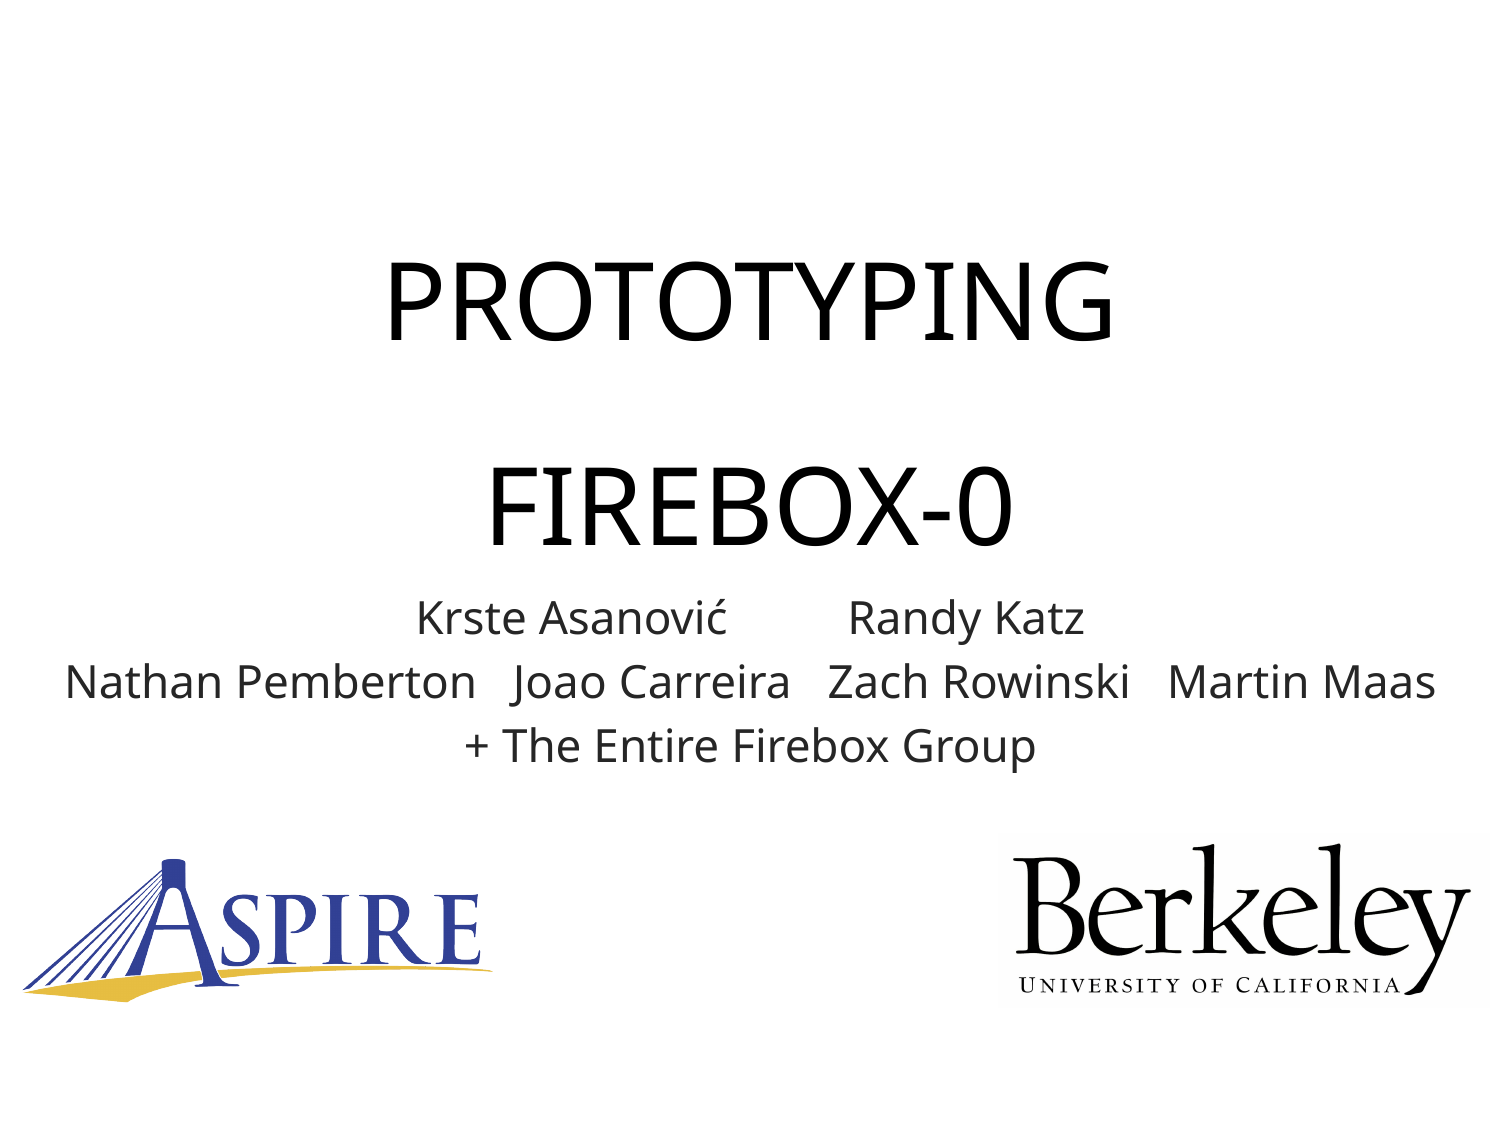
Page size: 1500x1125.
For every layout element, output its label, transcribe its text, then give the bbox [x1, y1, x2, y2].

text_box Krste Asanović Randy Katz Nathan Pemberton Joao Carreira Zach Rowinski Martin Maas + The Entire Firebox Group [1, 581, 1500, 798]
text_box Prototyping Firebox-0 [0, 224, 1500, 719]
picture [998, 833, 1491, 1008]
picture [1, 833, 514, 1028]
